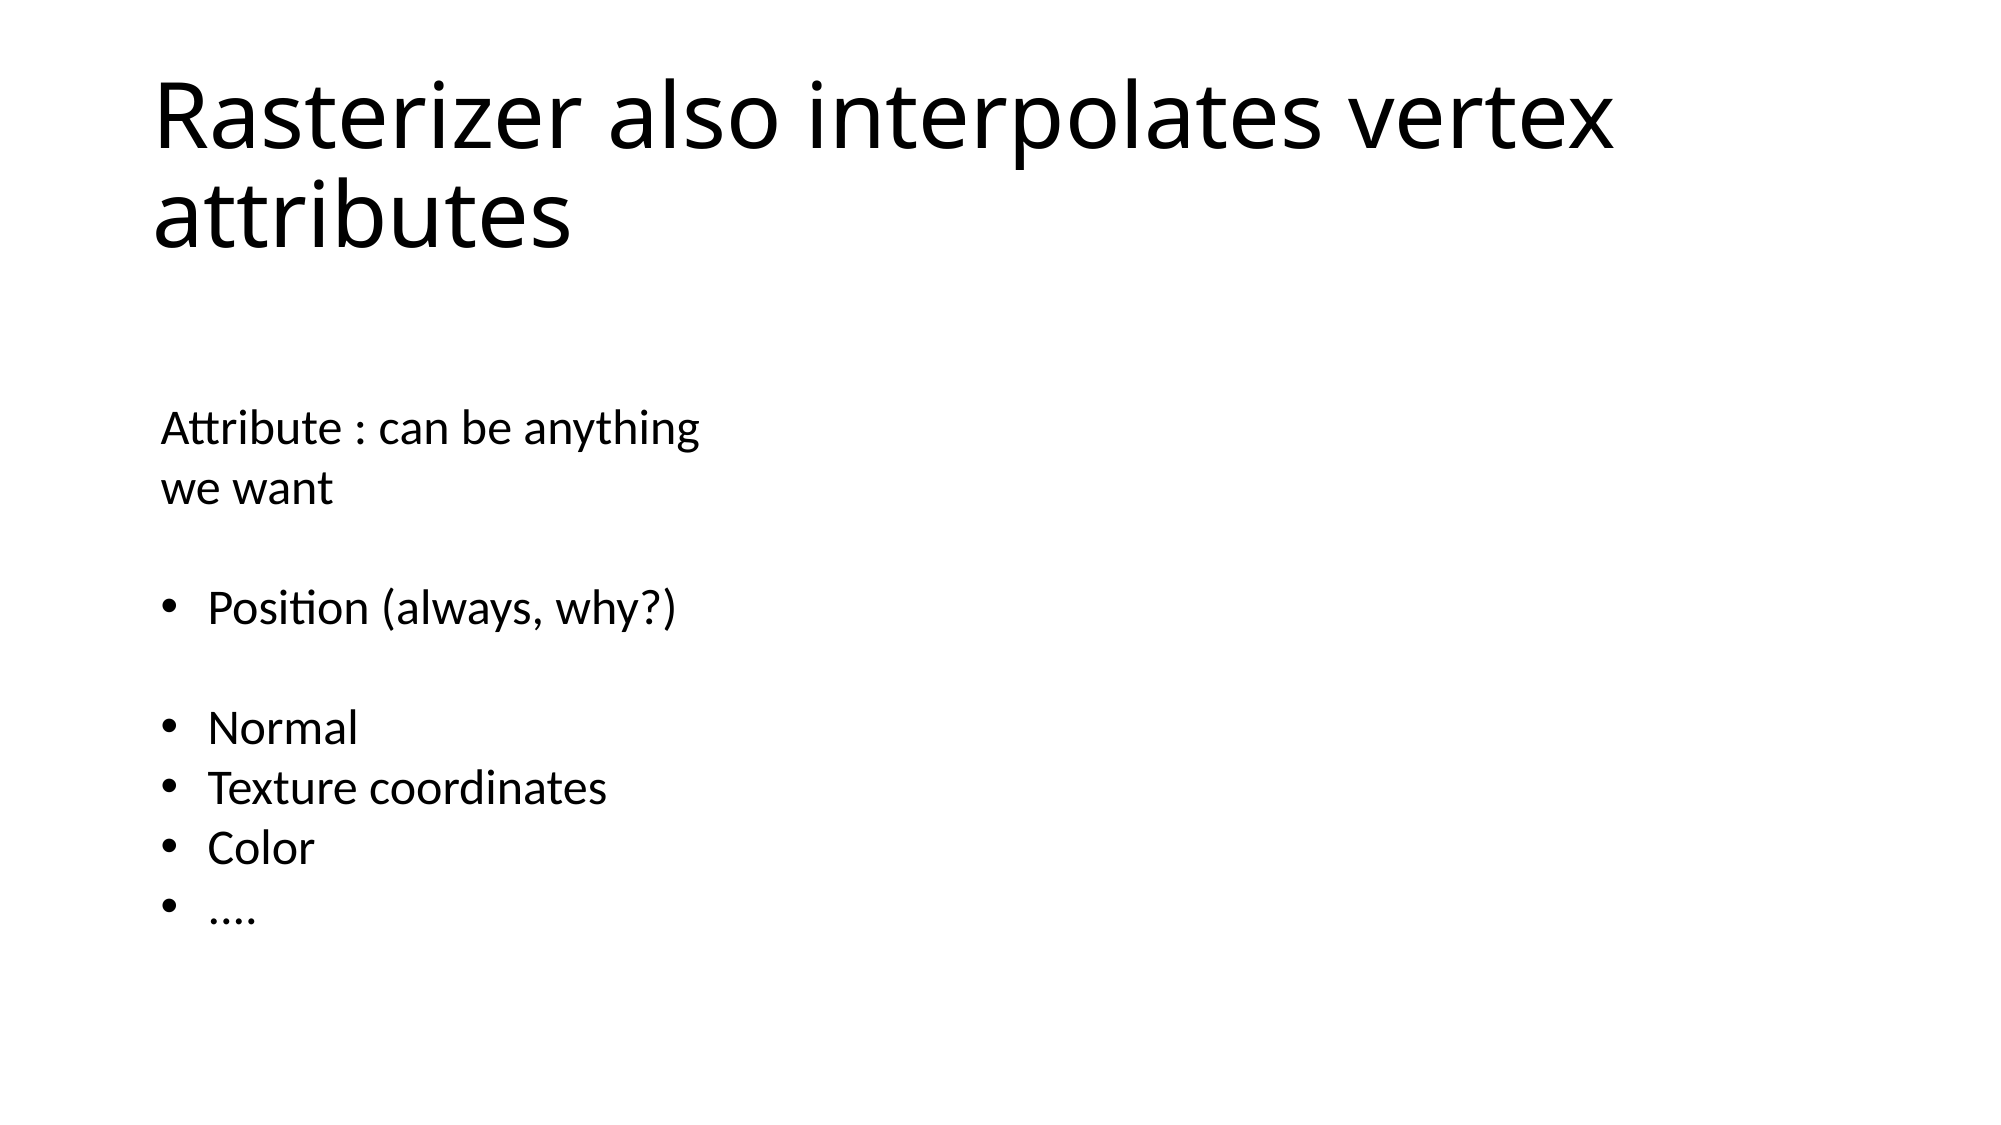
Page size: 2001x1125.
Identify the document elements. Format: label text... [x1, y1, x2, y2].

title Rasterizer also interpolates vertex attributes [137, 59, 1863, 278]
text_box Attribute : can be anything we want Position (always, why?) Normal Texture coordinates Color .... [145, 387, 722, 943]
